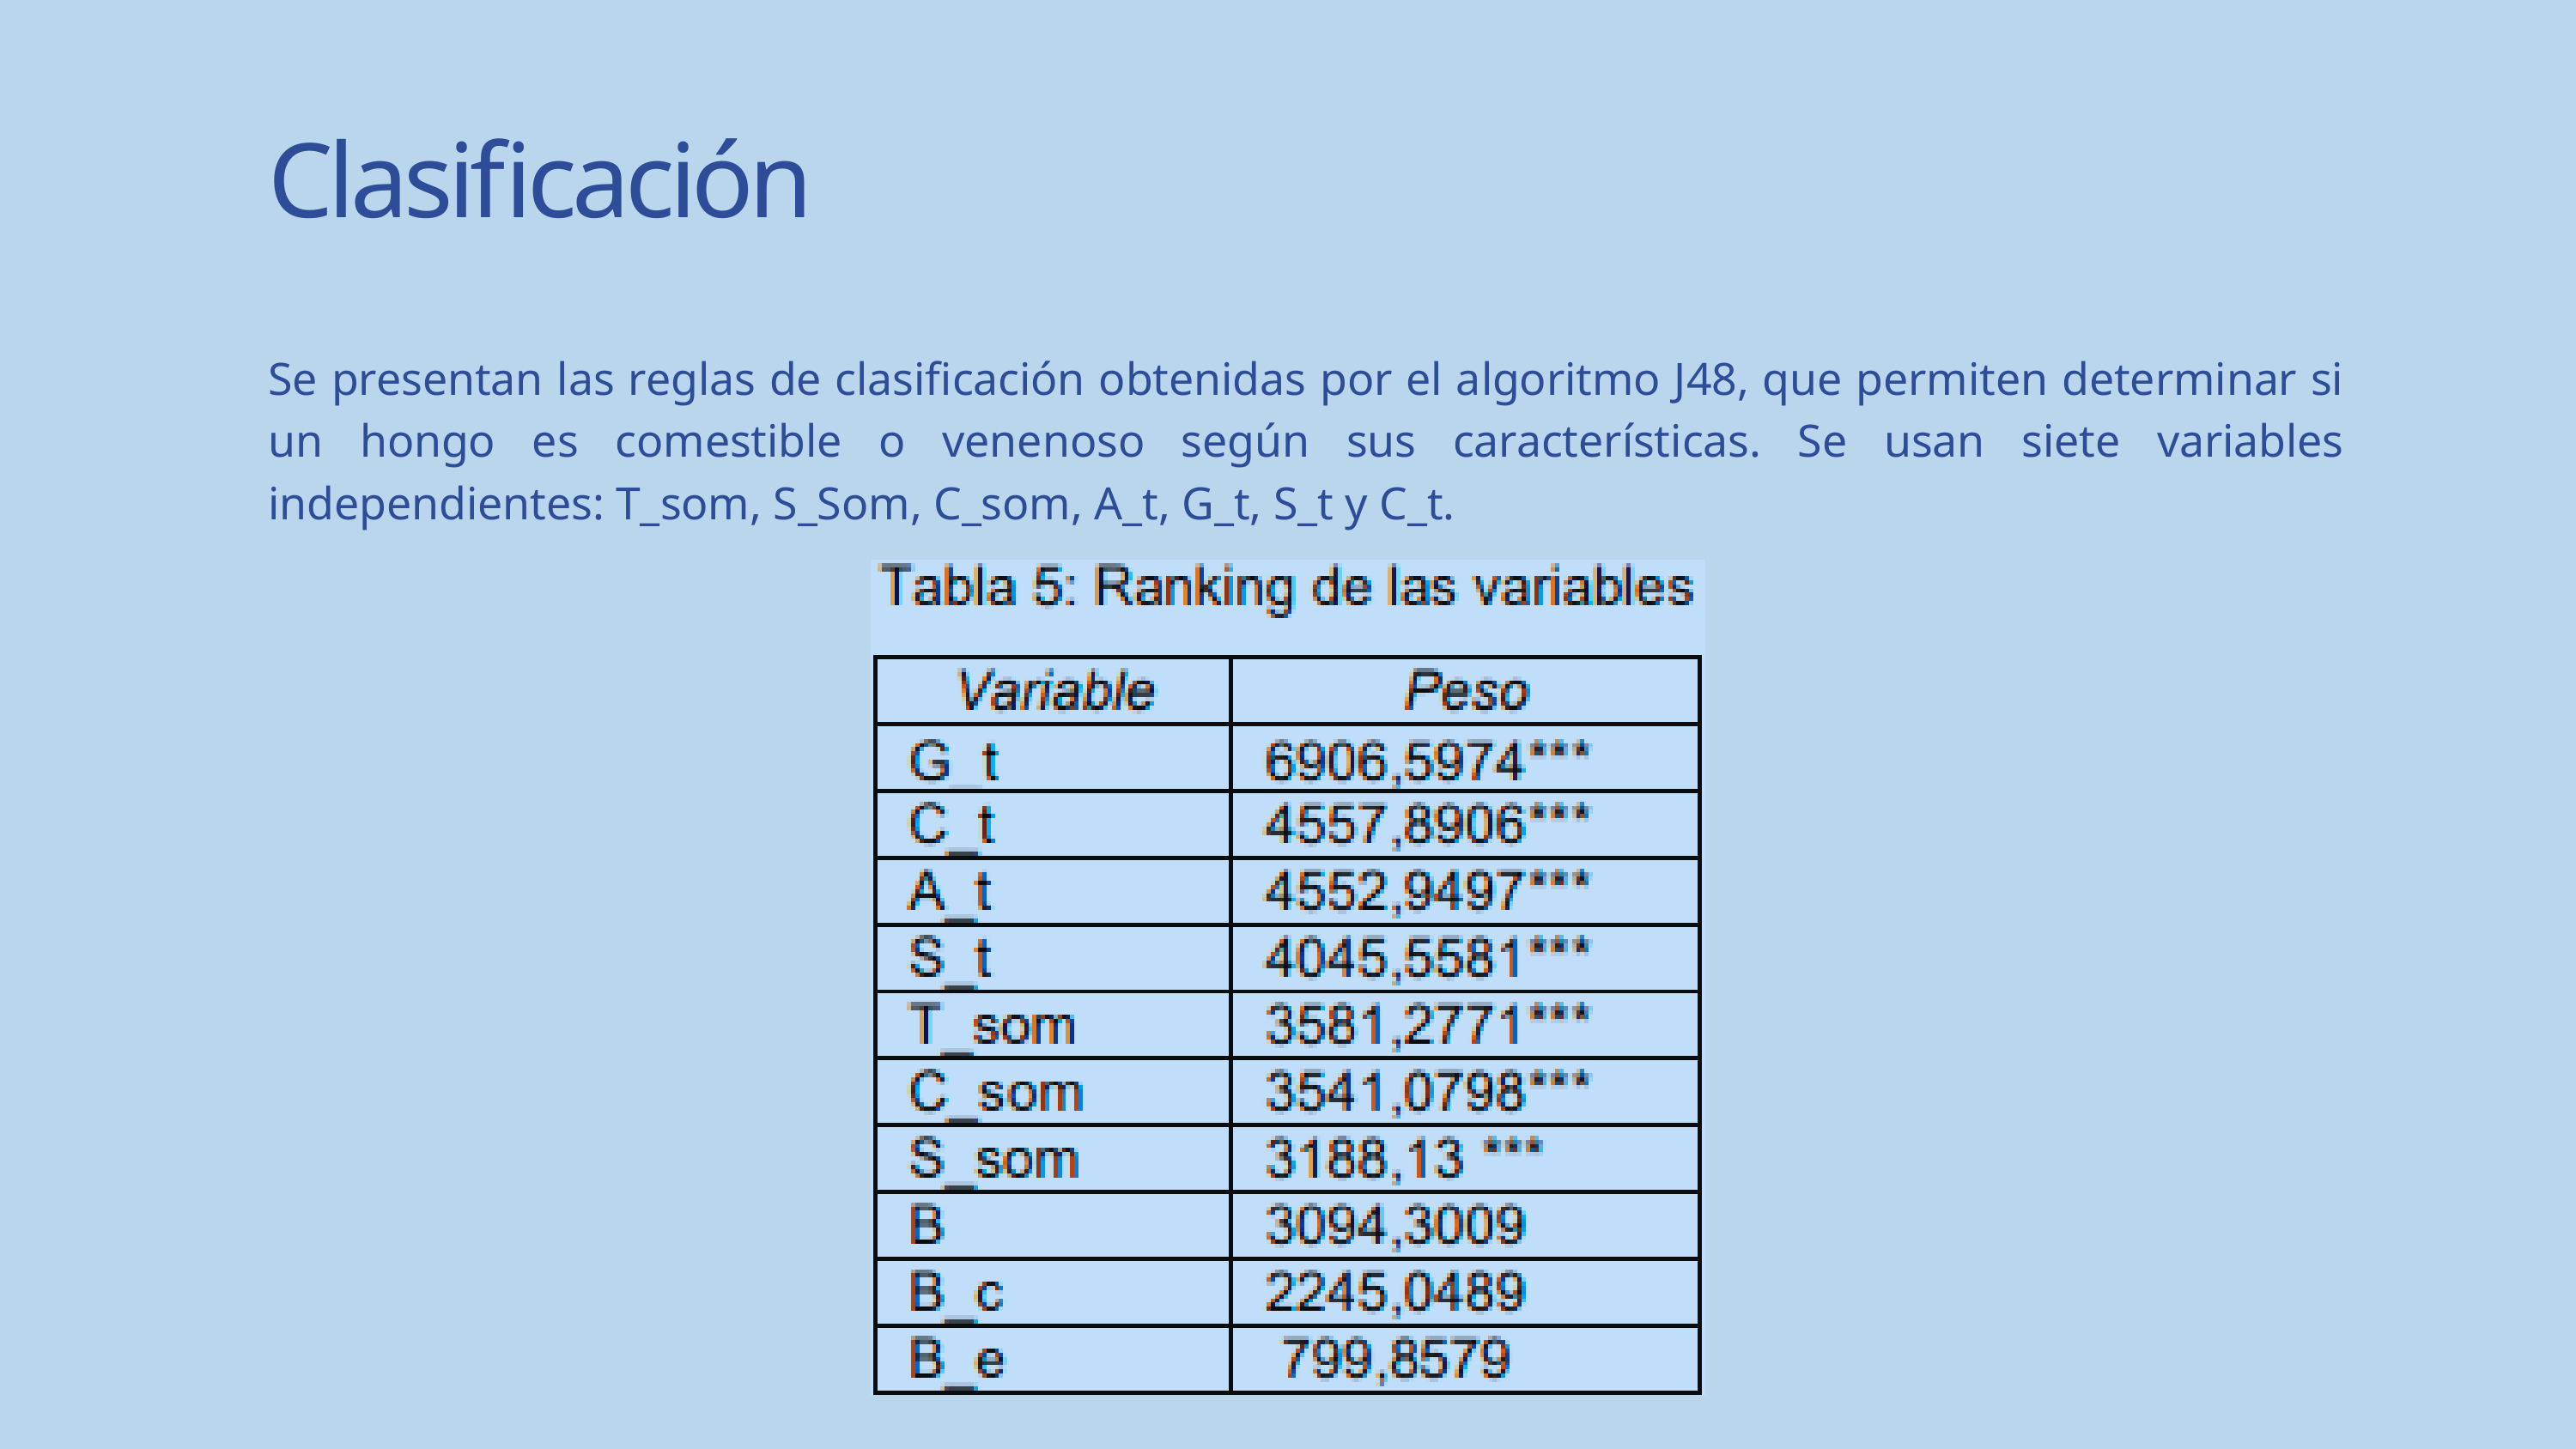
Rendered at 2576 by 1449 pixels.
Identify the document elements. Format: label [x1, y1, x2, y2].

text_box [268, 115, 2347, 524]
text_box [870, 560, 1706, 1395]
